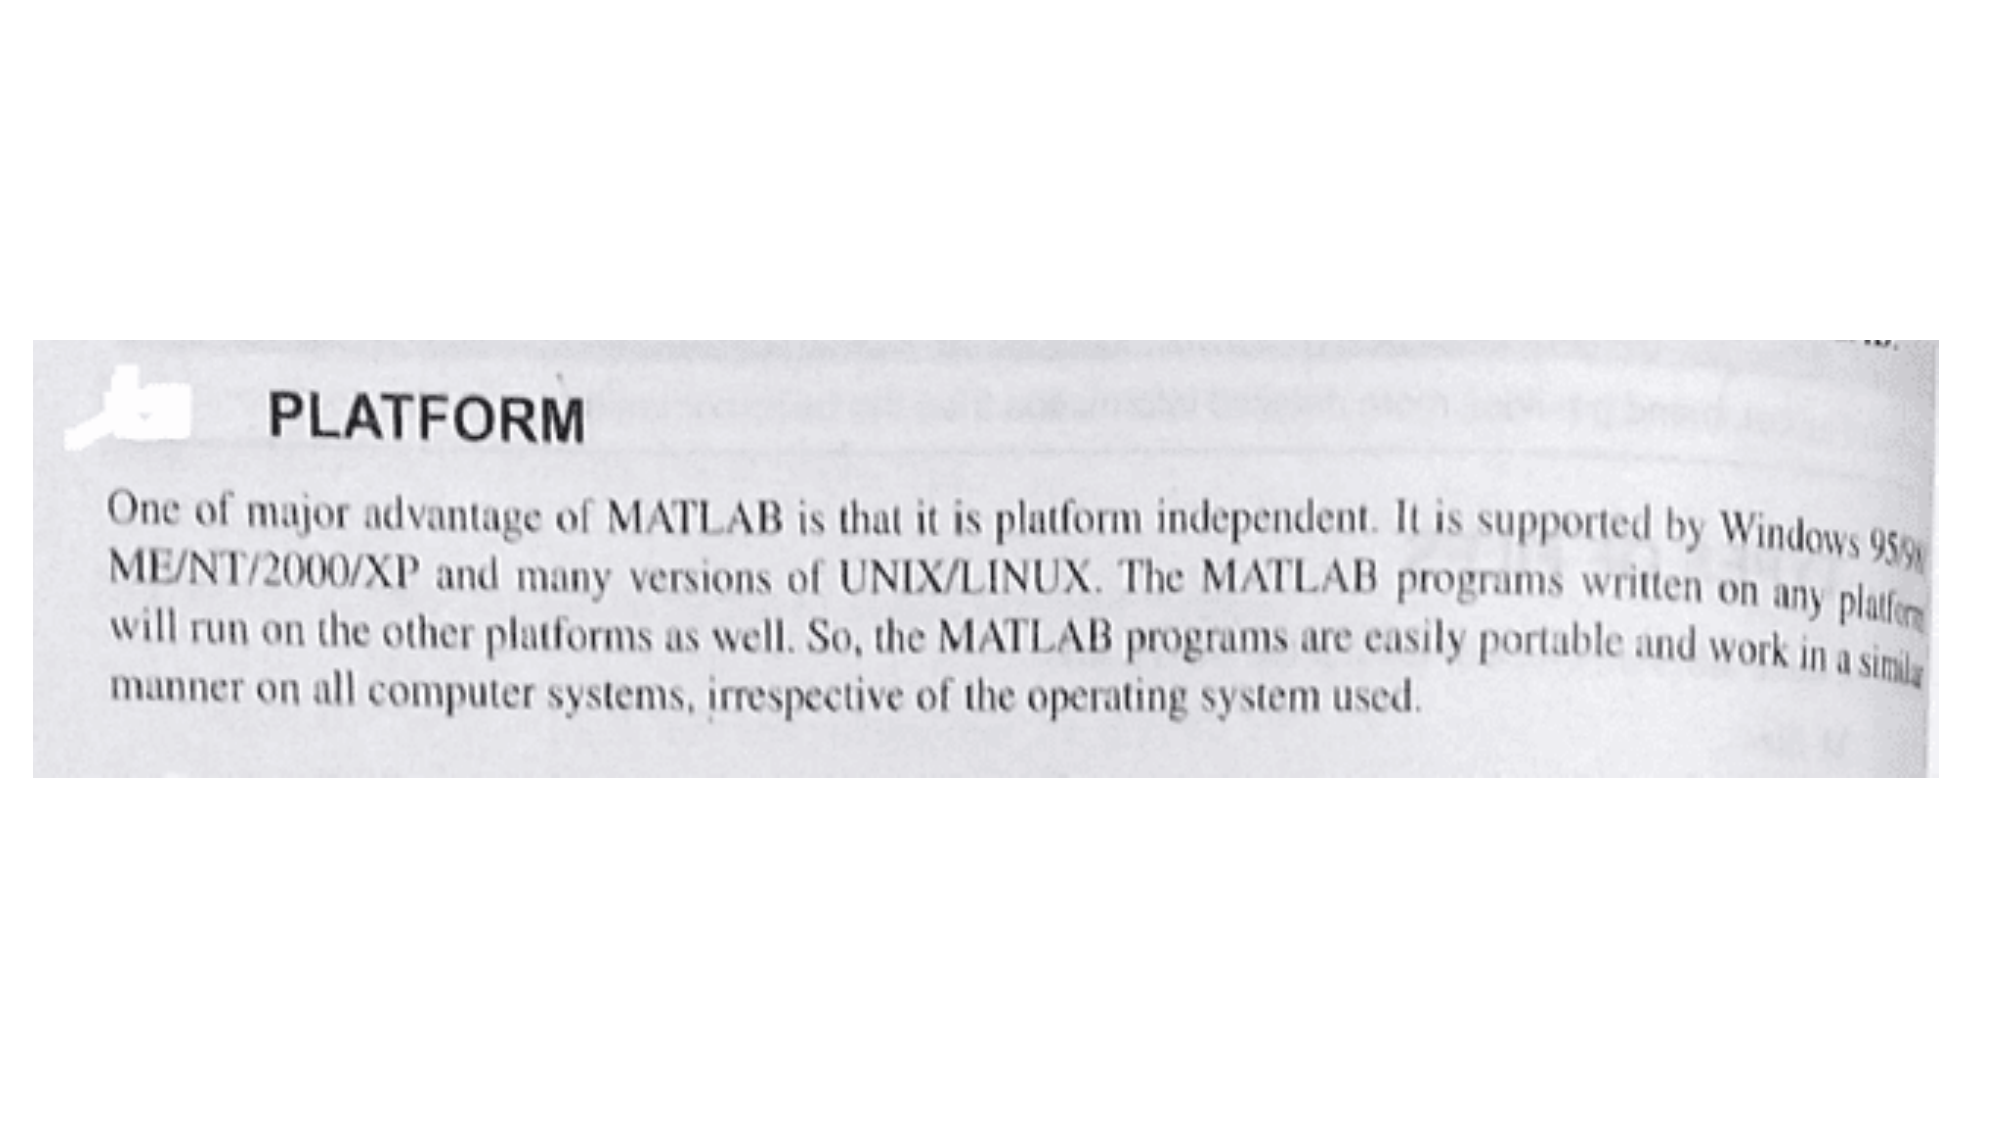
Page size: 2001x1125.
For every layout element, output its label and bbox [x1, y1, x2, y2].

picture [32, 340, 1939, 778]
